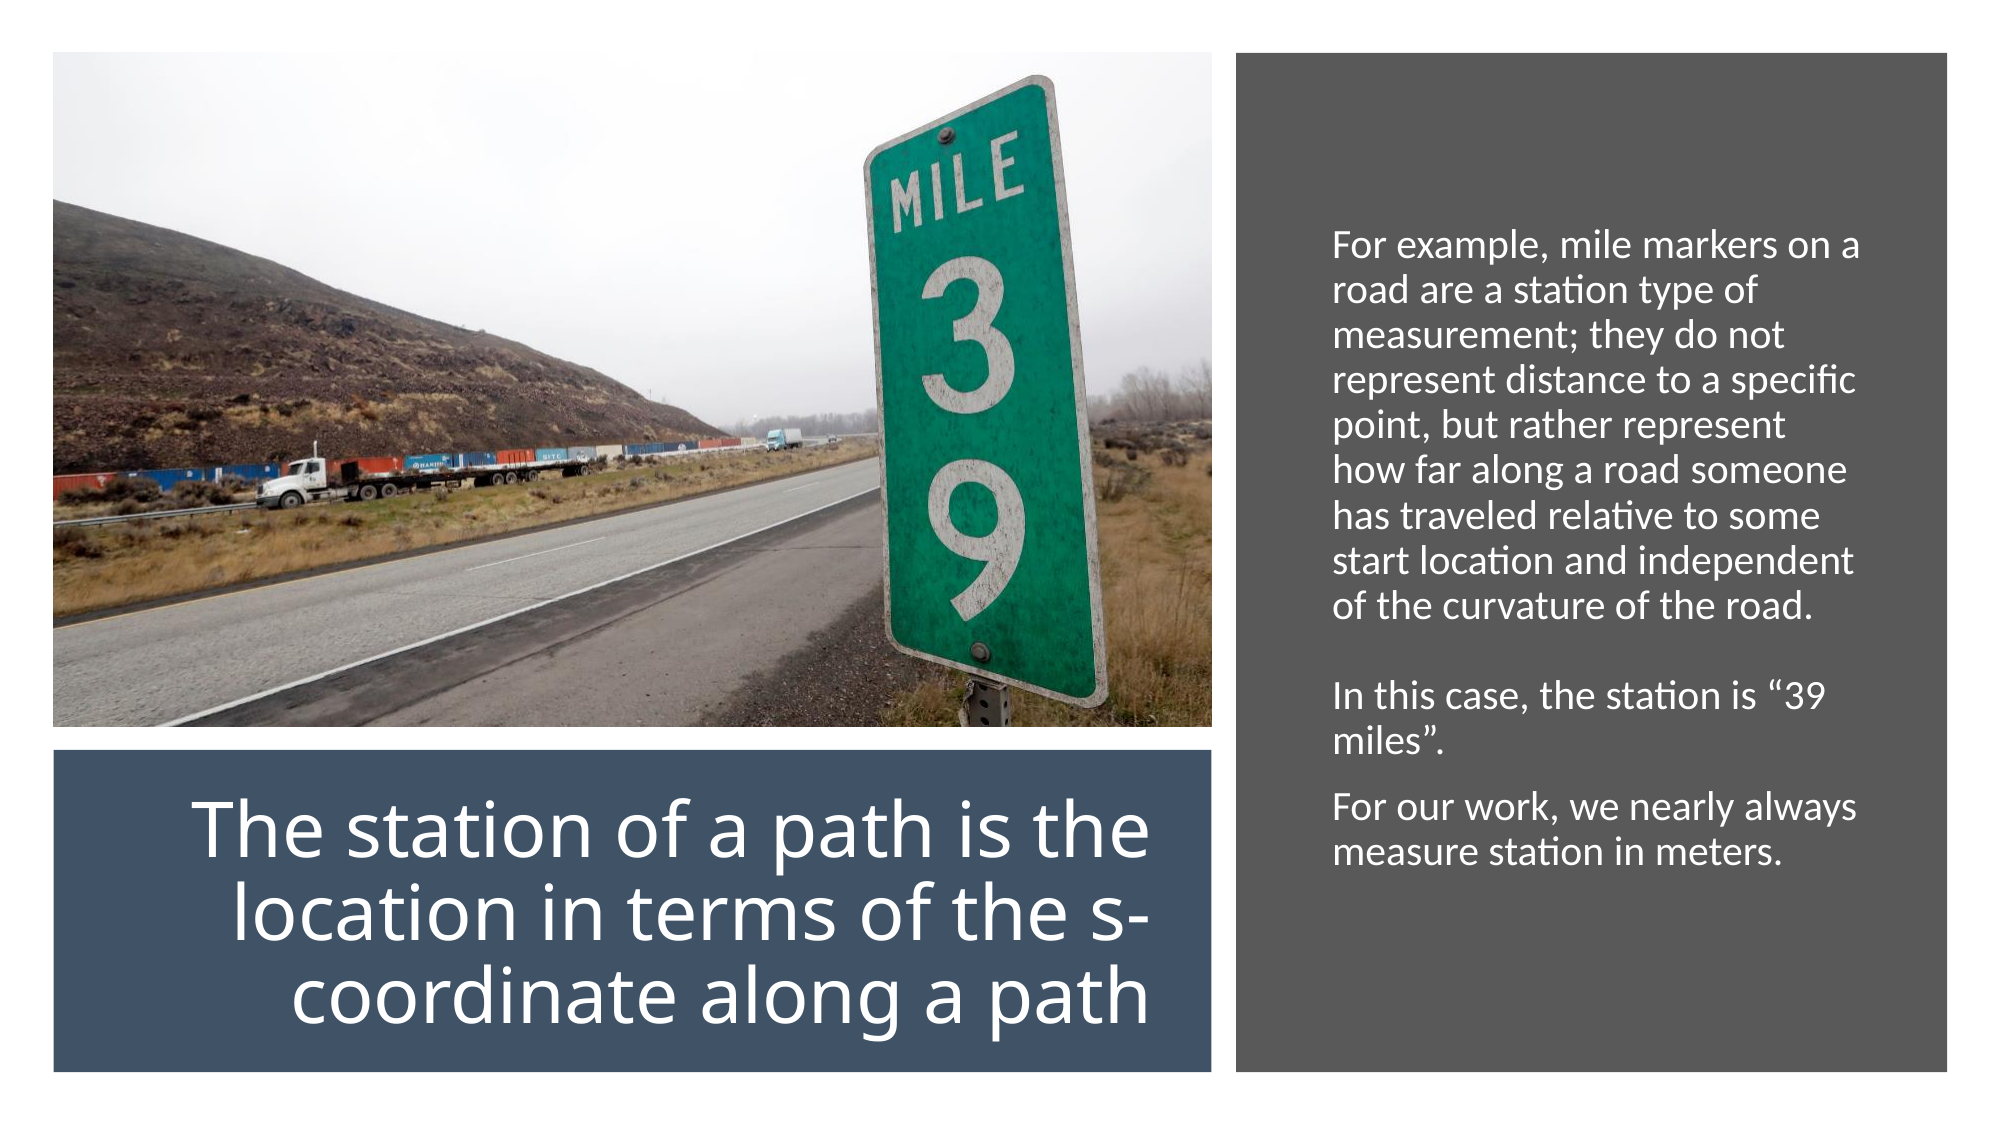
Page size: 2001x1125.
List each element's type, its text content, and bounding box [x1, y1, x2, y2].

text_box [53, 749, 1212, 1073]
text_box [1235, 52, 1948, 1073]
title The station of a path is the location in terms of the s-coordinate along a path [85, 782, 1168, 1049]
picture [53, 52, 1212, 727]
list For example, mile markers on a road are a station type of measurement; they do not represent distance to a specific point, but rather represent how far along a road someone has traveled relative to some start location and independent of the curvature of the road. In this case, the station is “39 miles”. For our work, we nearly always measure station in meters. [1317, 150, 1879, 947]
